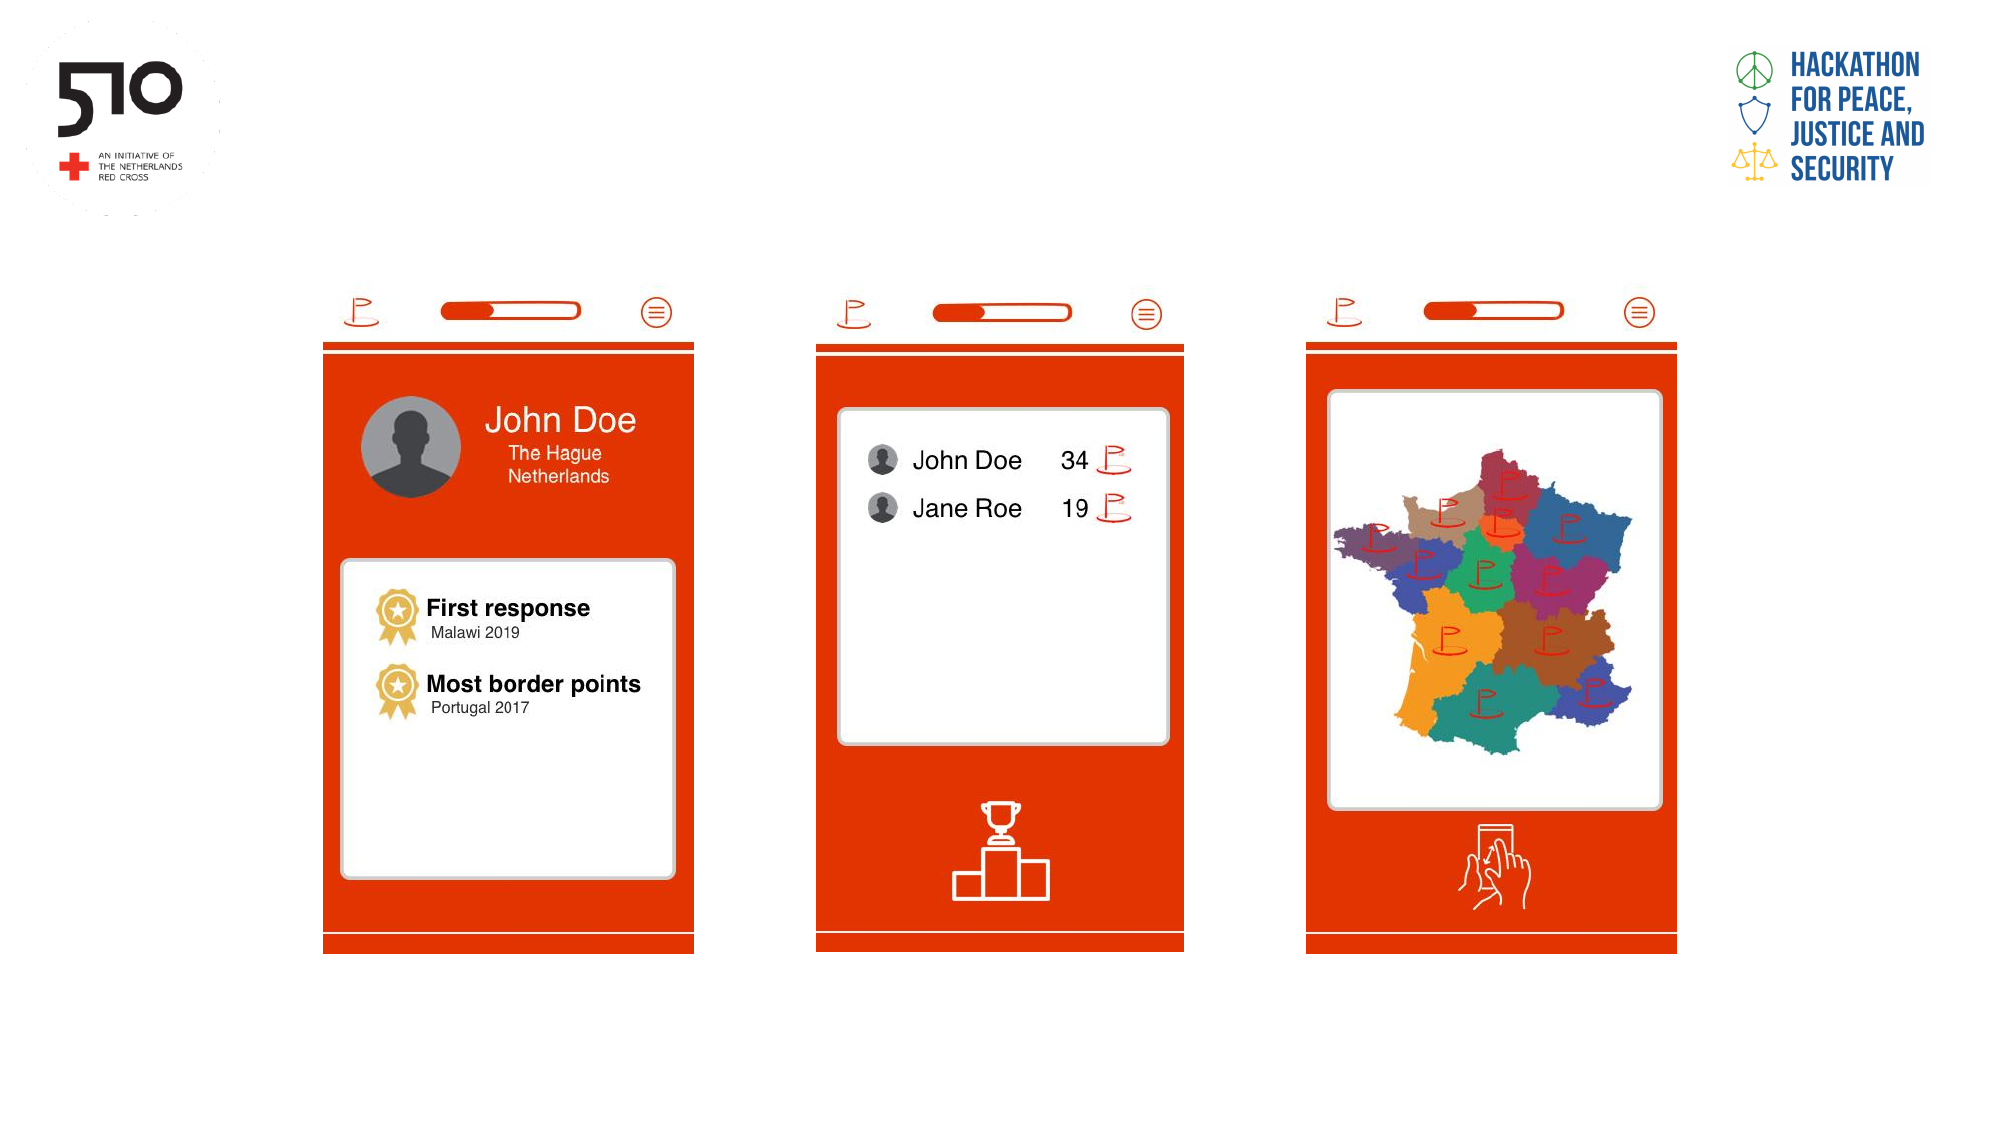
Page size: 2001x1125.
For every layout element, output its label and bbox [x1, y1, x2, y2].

picture [323, 283, 694, 954]
picture [1306, 283, 1677, 954]
picture [815, 284, 1185, 952]
picture [1728, 44, 1931, 188]
picture [21, 16, 221, 216]
